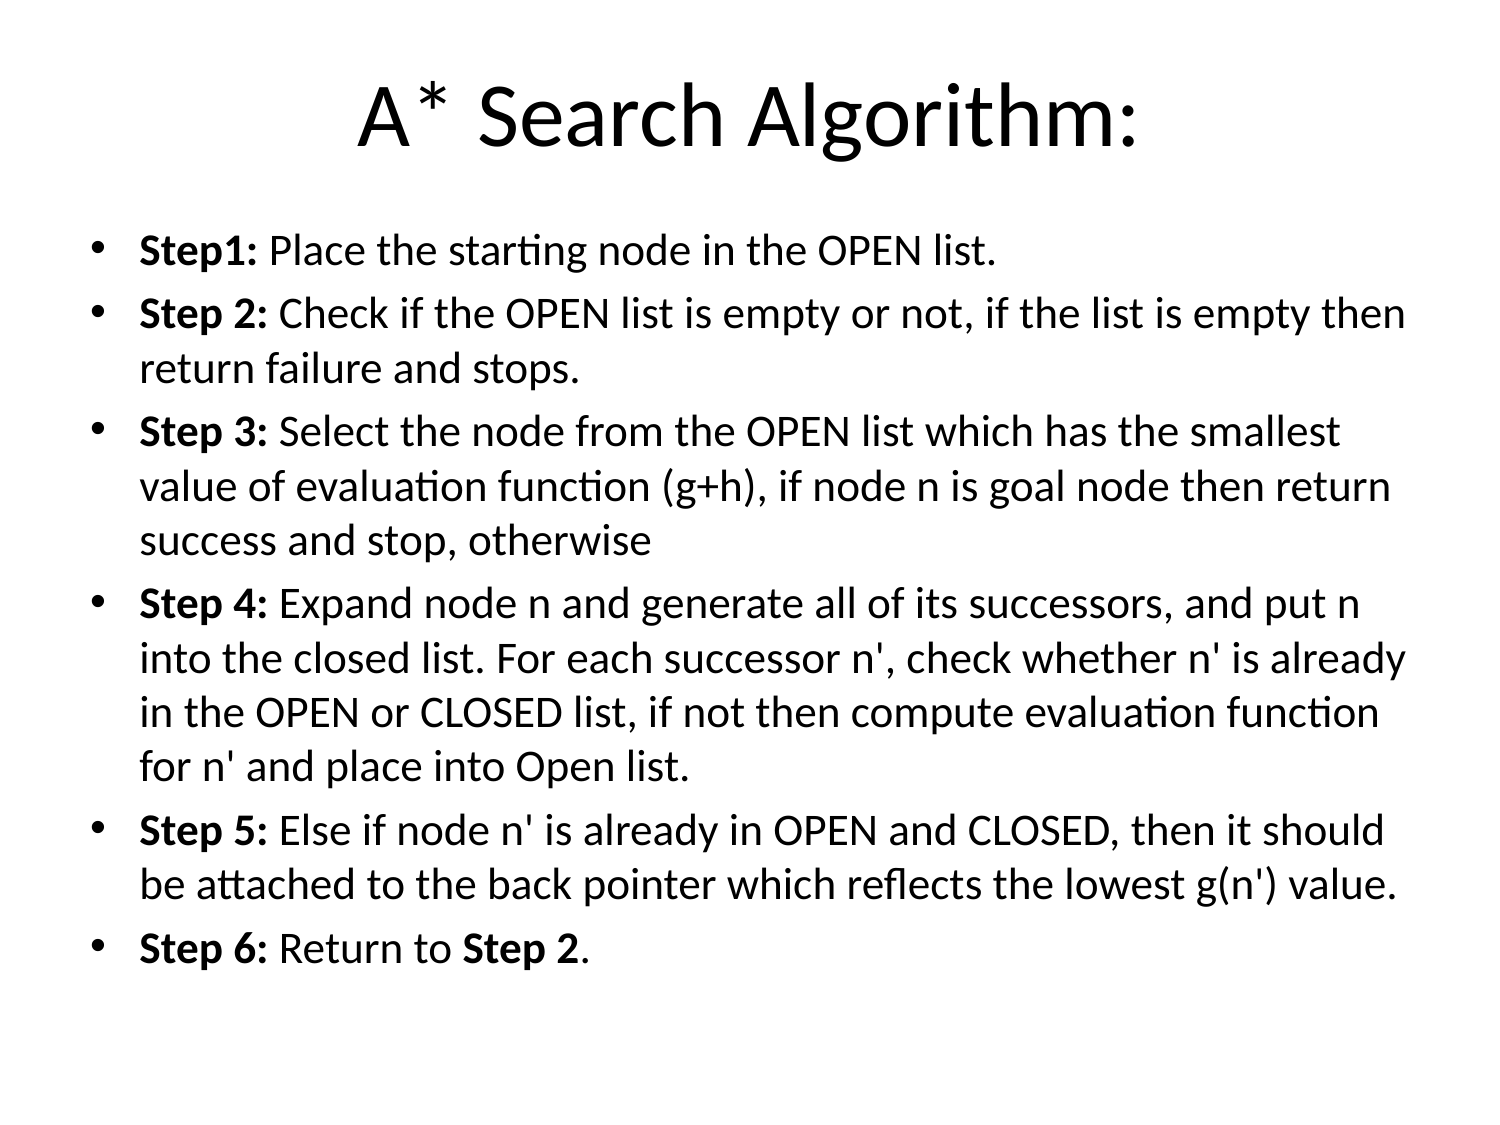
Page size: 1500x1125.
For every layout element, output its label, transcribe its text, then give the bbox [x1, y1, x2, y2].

title A* Search Algorithm: [75, 45, 1425, 175]
list Step1: Place the starting node in the OPEN list. Step 2: Check if the OPEN list is empty or not, if the list is empty then return failure and stops. Step 3: Select the node from the OPEN list which has the smallest value of evaluation function (g+h), if node n is goal node then return success and stop, otherwise Step 4: Expand node n and generate all of its successors, and put n into the closed list. For each successor n', check whether n' is already in the OPEN or CLOSED list, if not then compute evaluation function for n' and place into Open list. Step 5: Else if node n' is already in OPEN and CLOSED, then it should be attached to the back pointer which reflects the lowest g(n') value. Step 6: Return to Step 2. [75, 212, 1425, 1005]
